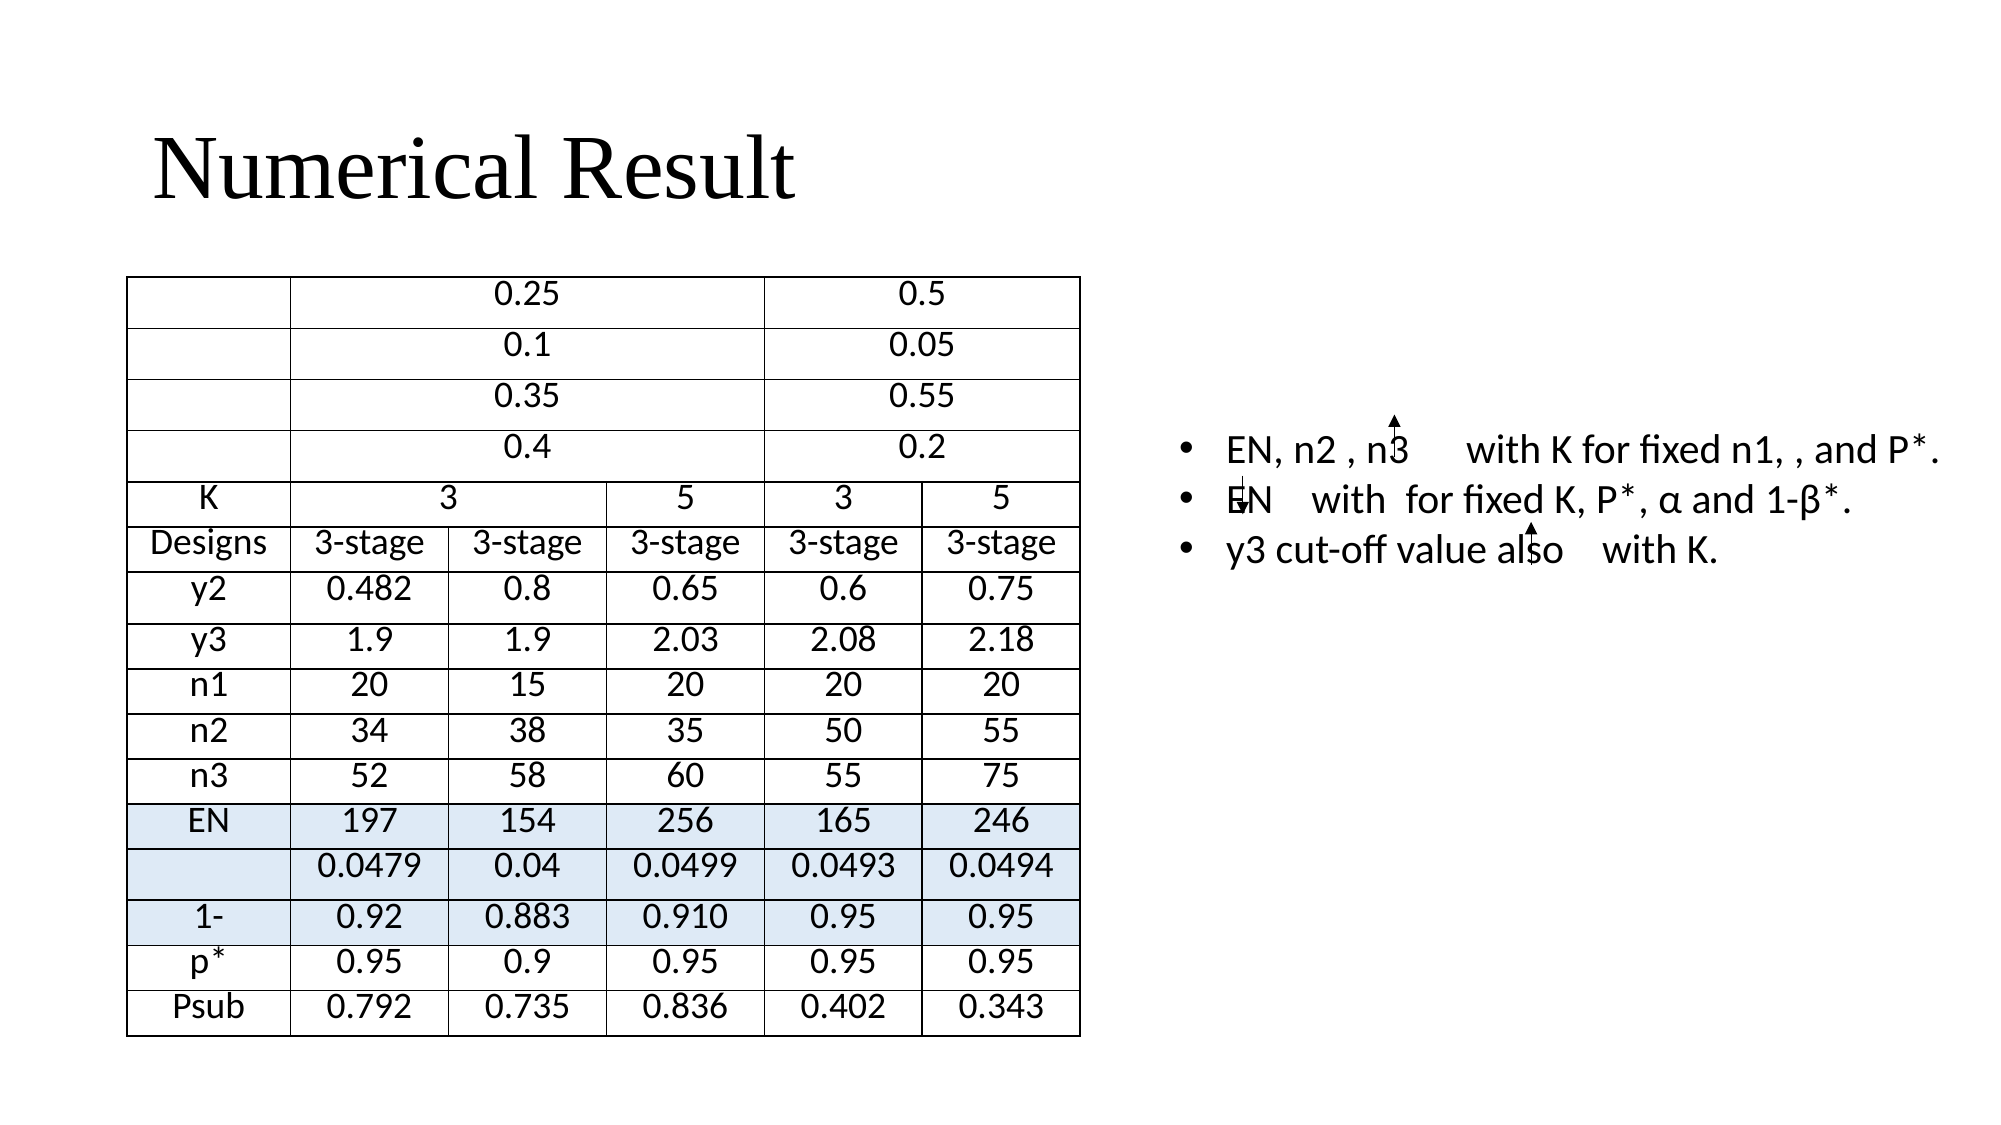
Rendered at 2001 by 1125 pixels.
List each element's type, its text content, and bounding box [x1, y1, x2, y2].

title Numerical Result [137, 59, 1863, 278]
